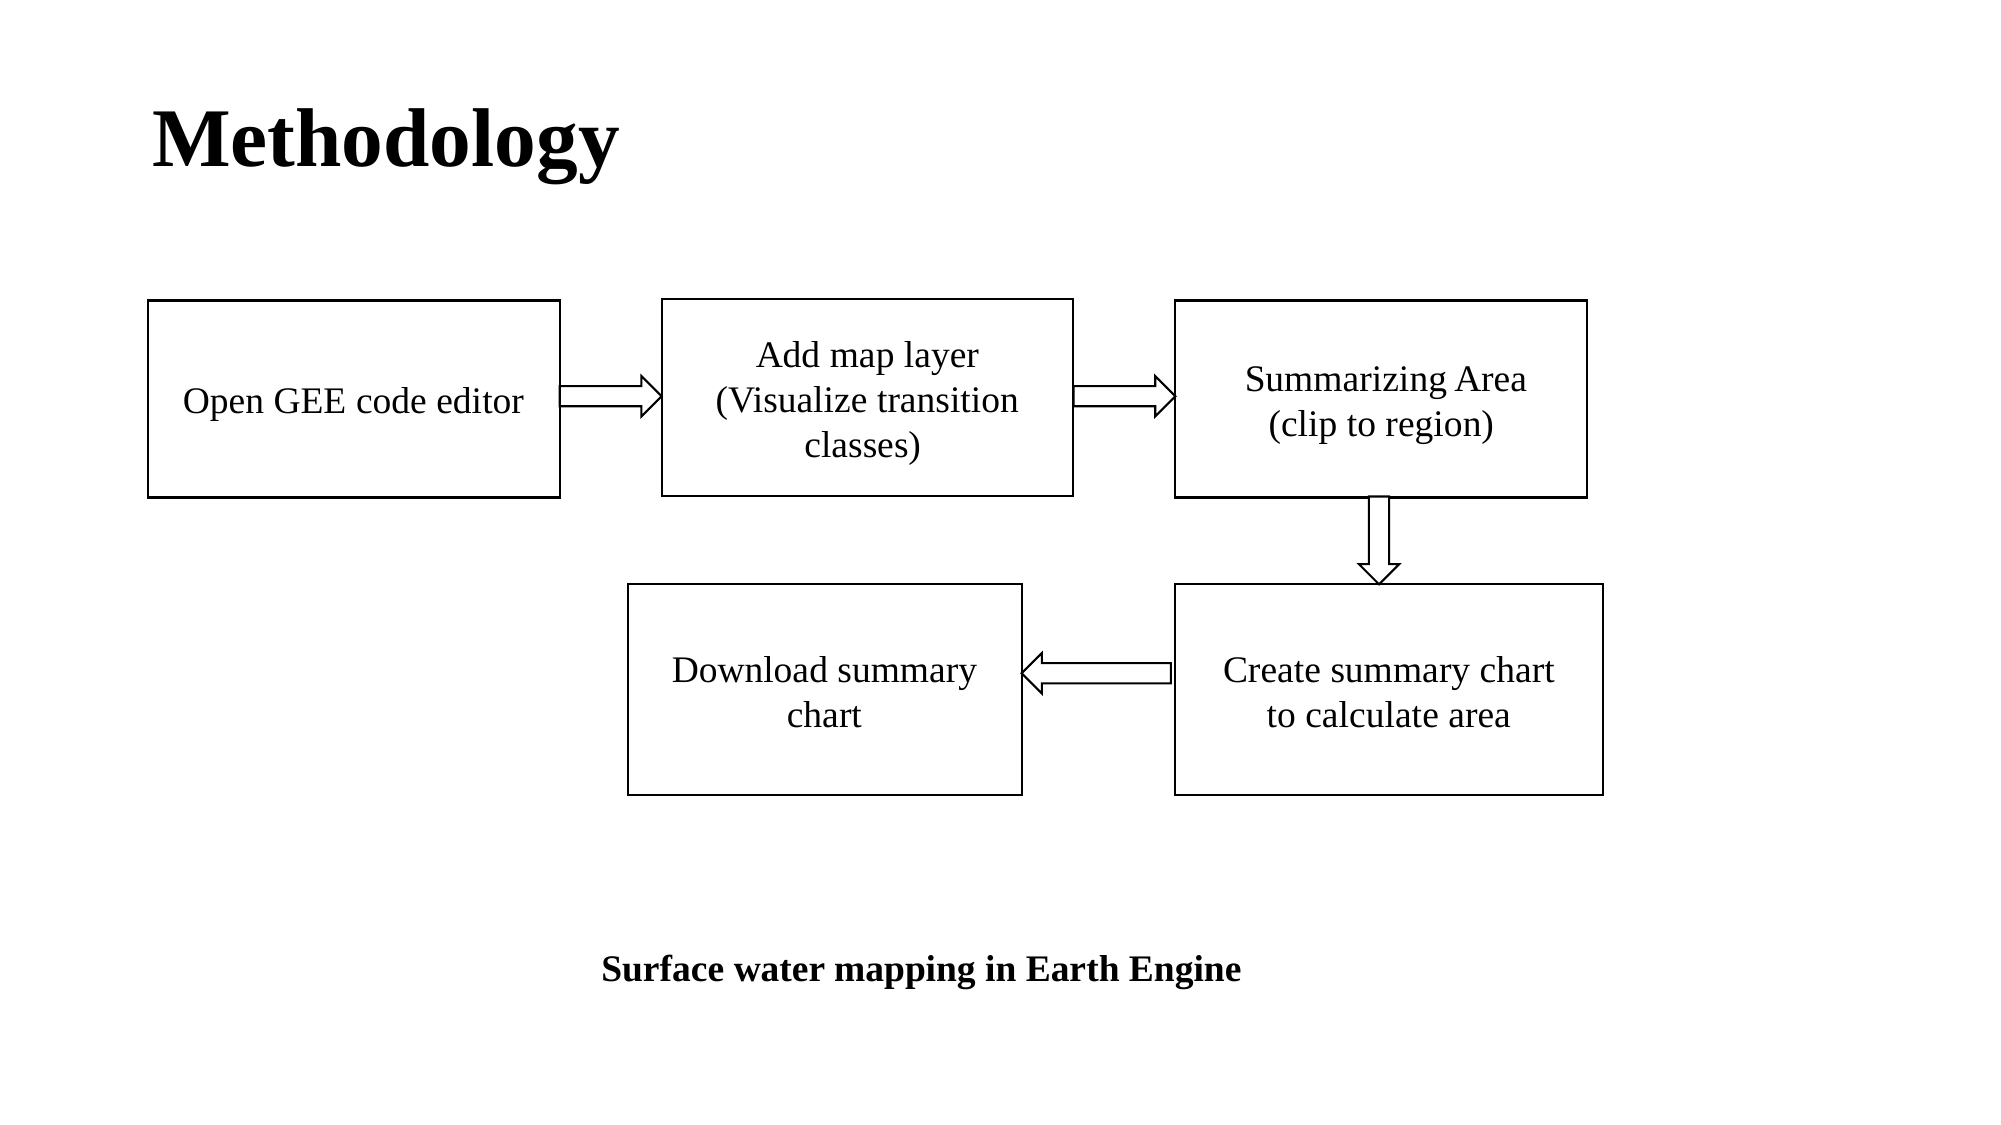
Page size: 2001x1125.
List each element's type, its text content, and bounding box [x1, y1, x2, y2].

text_box [1356, 495, 1402, 586]
text_box Summarizing Area (clip to region) [1174, 299, 1588, 499]
text_box Open GEE code editor [147, 299, 561, 499]
text_box Add map layer (Visualize transition classes) [661, 298, 1074, 497]
text_box [1072, 373, 1177, 419]
text_box [558, 373, 664, 419]
text_box [1020, 650, 1172, 696]
text_box Create summary chart to calculate area [1174, 583, 1604, 796]
text_box Download summary chart [627, 583, 1023, 796]
text_box Surface water mapping in Earth Engine [586, 936, 1321, 997]
title Methodology [137, 59, 1863, 219]
